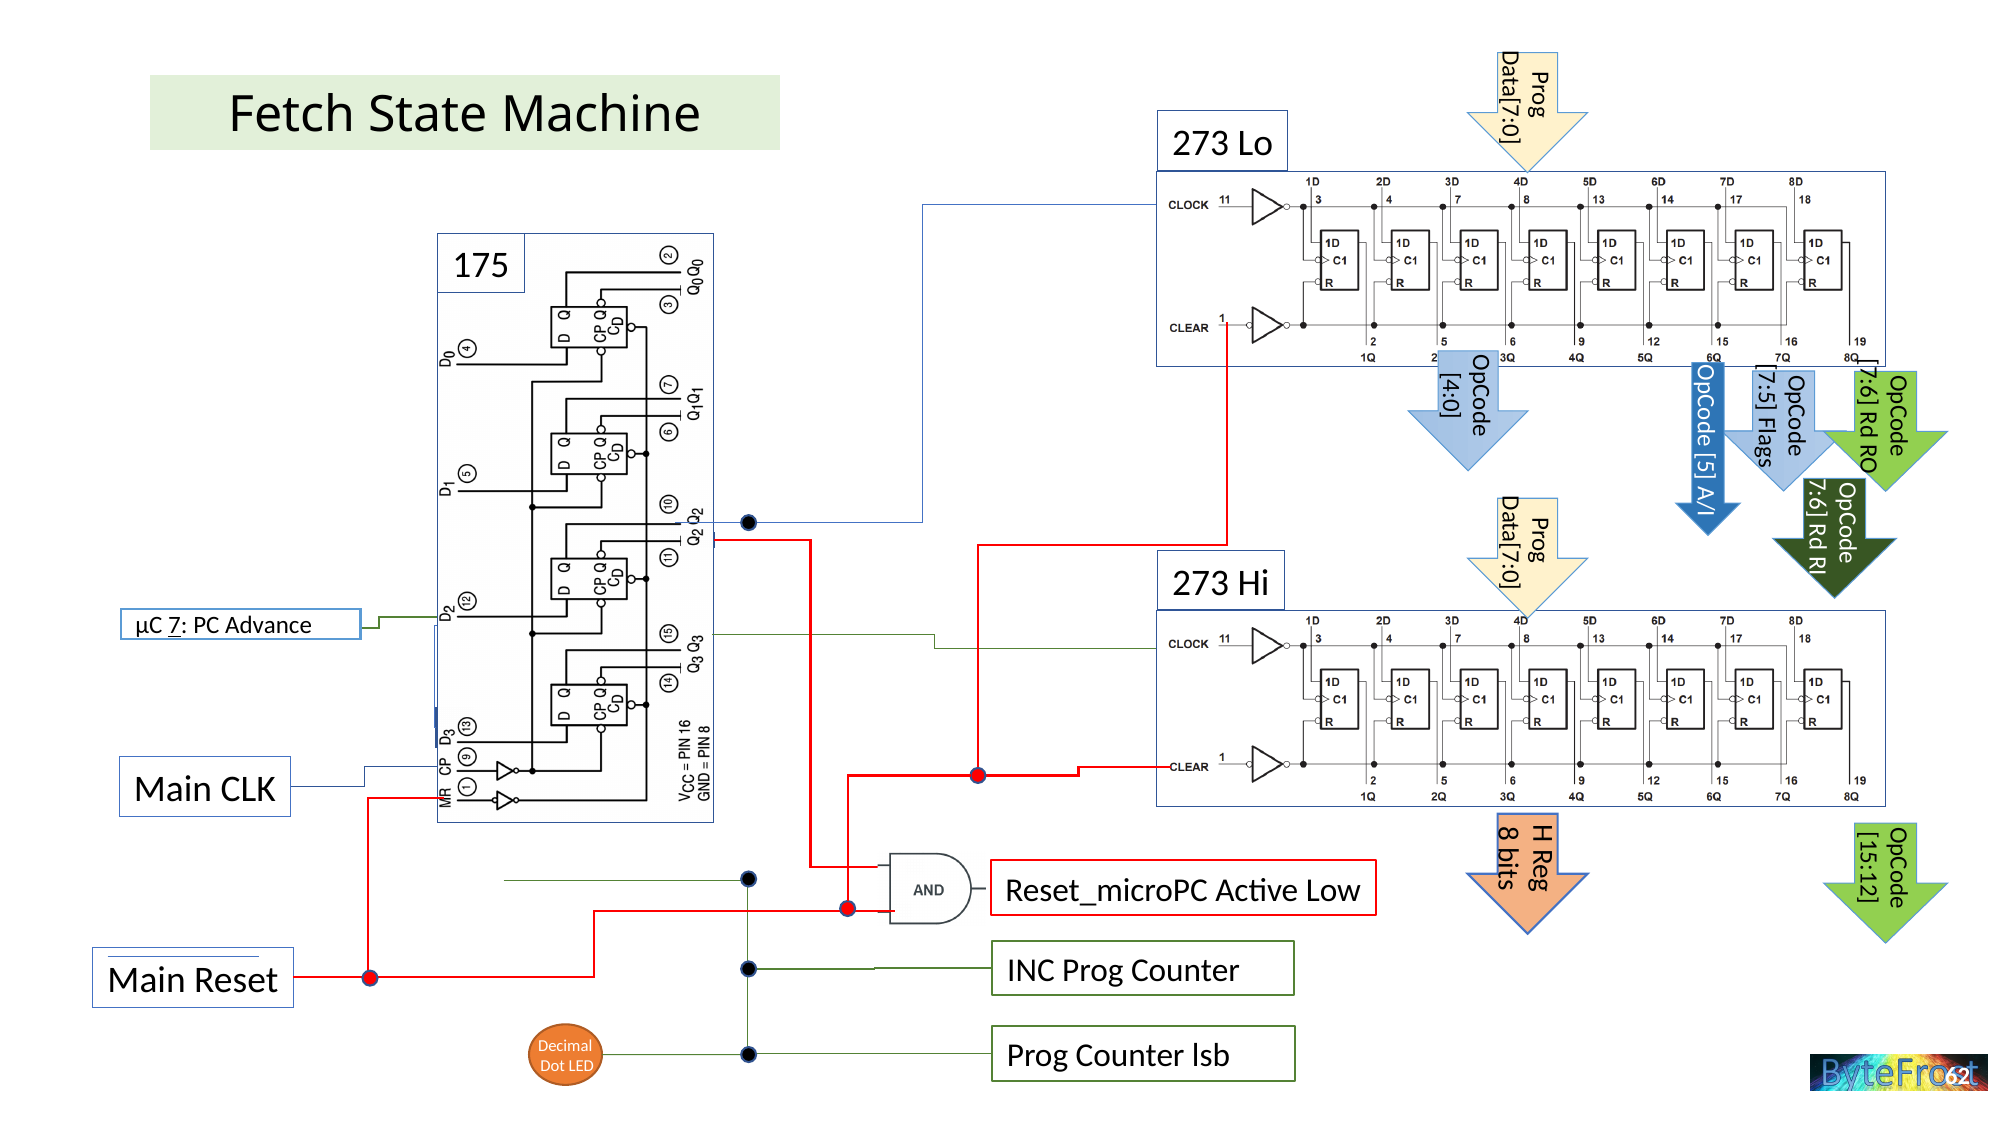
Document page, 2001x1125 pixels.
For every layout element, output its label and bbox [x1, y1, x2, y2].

title [150, 75, 780, 150]
text_box [1535, 1044, 1986, 1105]
picture [1810, 1054, 1988, 1091]
text_box [91, 52, 1949, 1086]
text_box [1465, 812, 1591, 936]
text_box [1822, 822, 1949, 944]
text_box [119, 756, 291, 817]
picture [877, 851, 986, 927]
